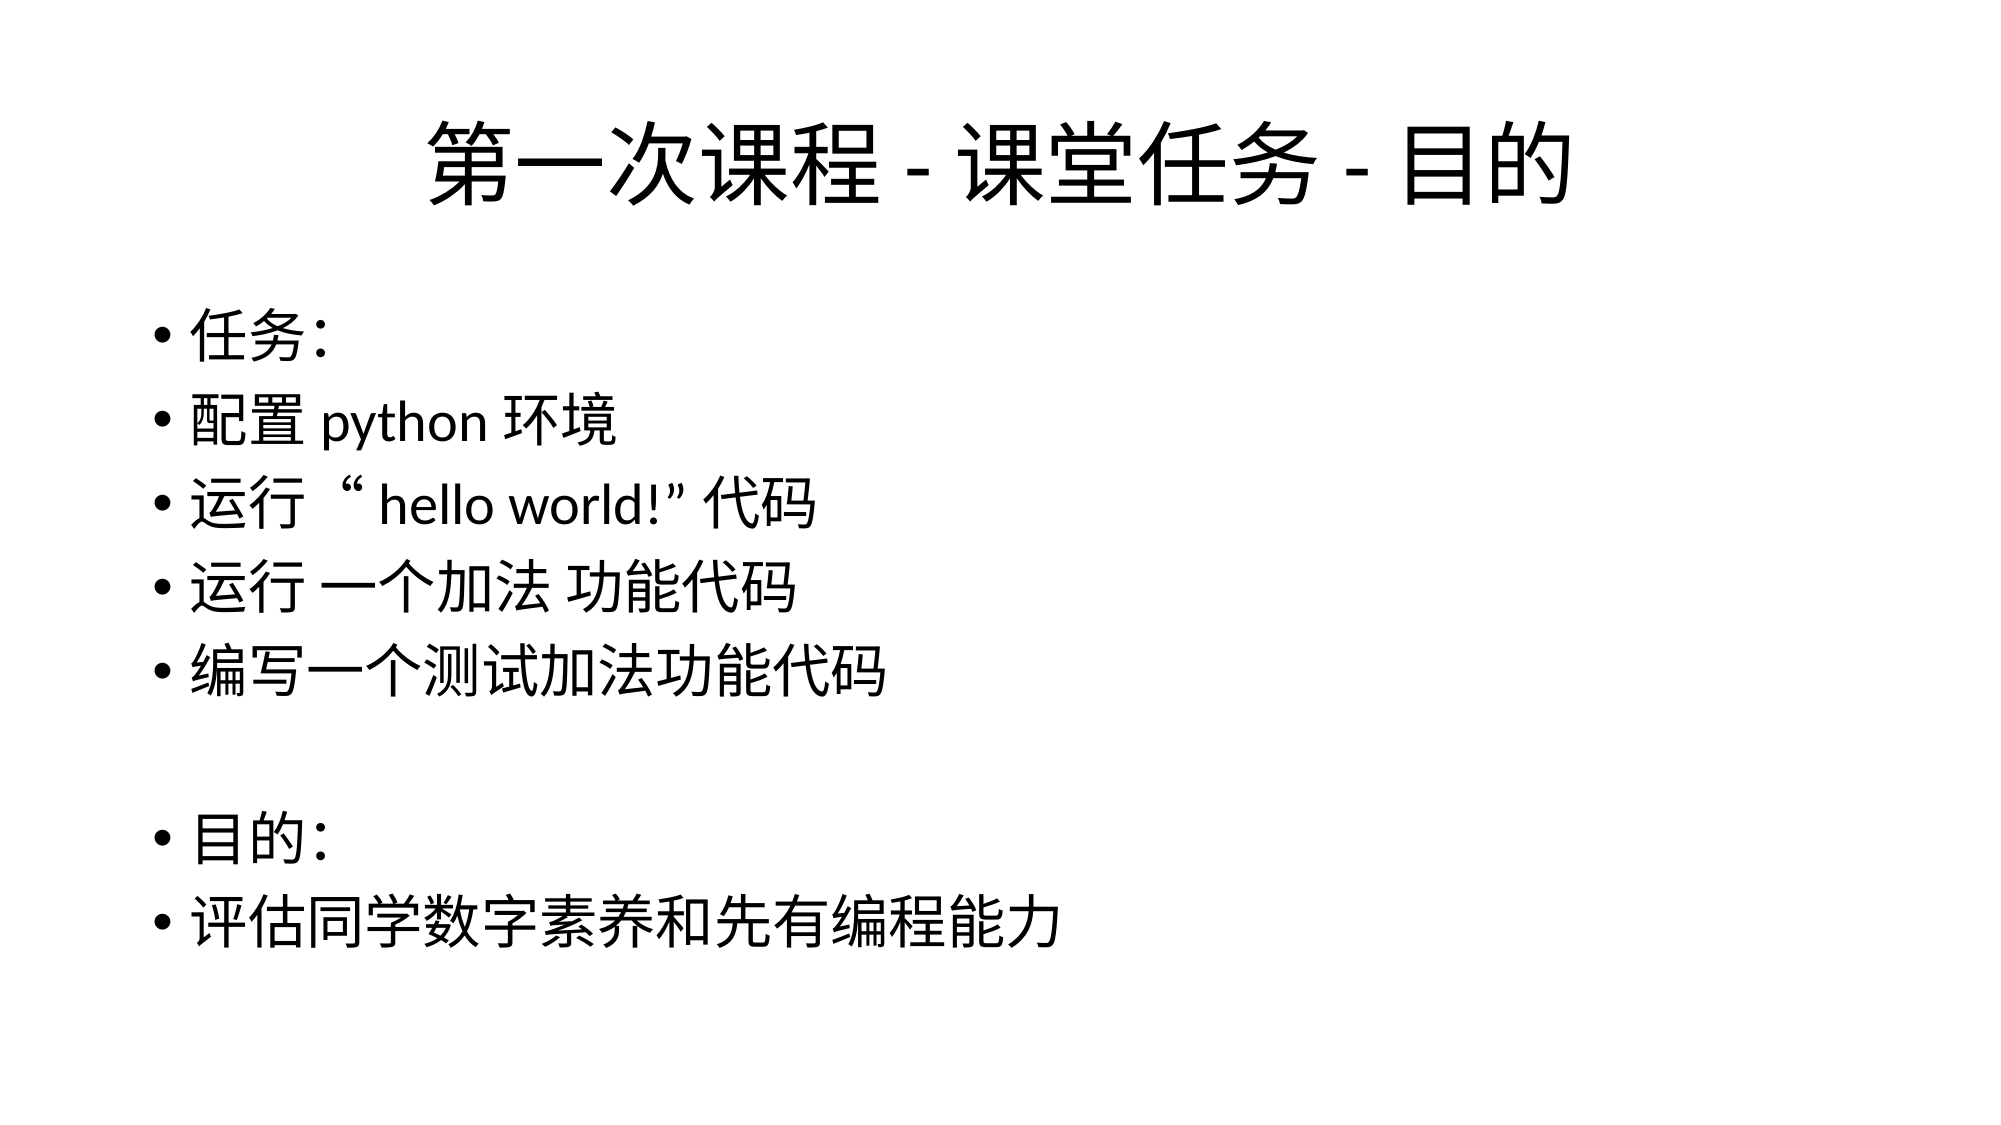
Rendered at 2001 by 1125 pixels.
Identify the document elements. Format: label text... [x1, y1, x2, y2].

list 任务： 配置python环境 运行“hello world!”代码 运行 一个加法 功能代码 编写一个测试加法功能代码 目的： 评估同学数字素养和先有编程能力 [137, 299, 1863, 1014]
title 第一次课程-课堂任务-目的 [137, 59, 1863, 278]
